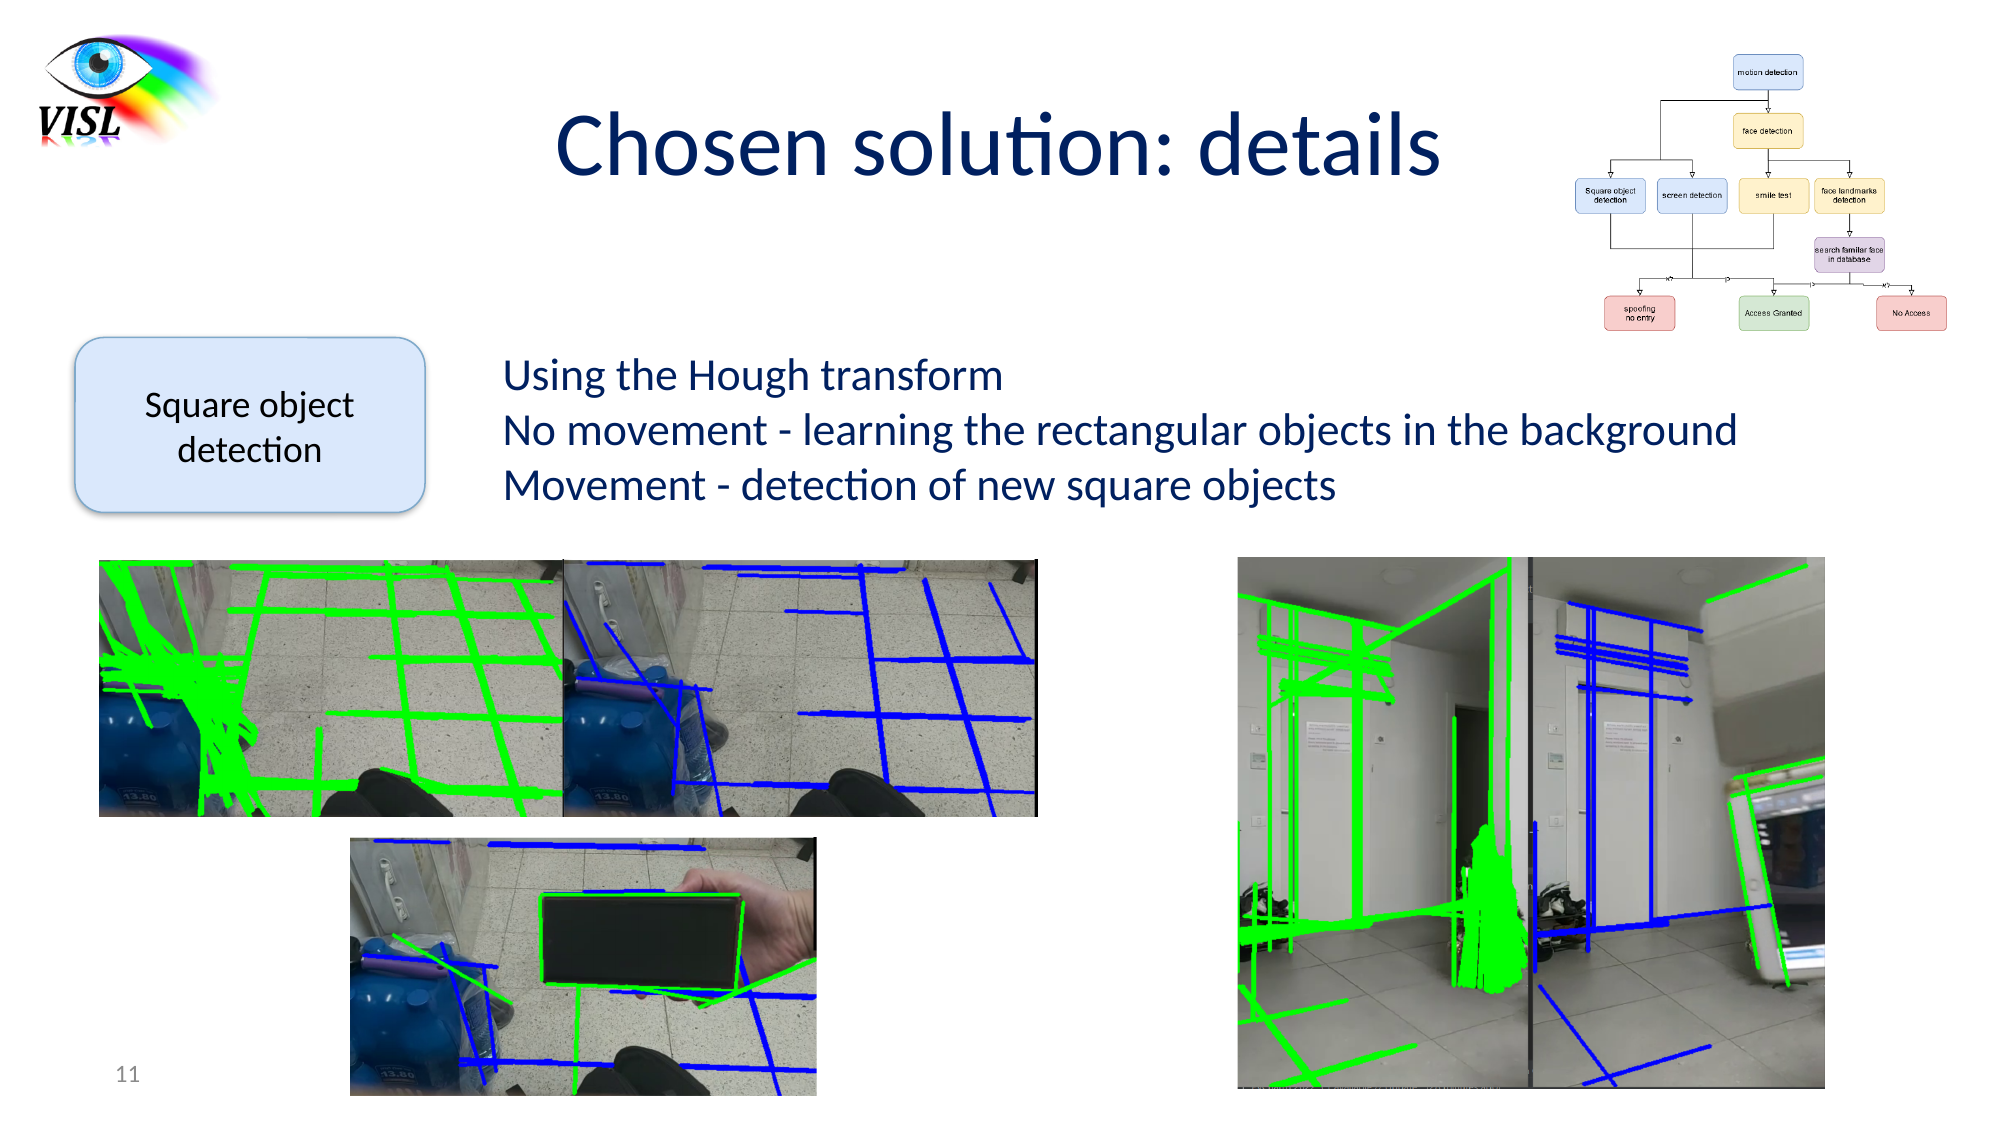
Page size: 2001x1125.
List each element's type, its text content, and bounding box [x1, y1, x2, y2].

picture [1237, 557, 1826, 1090]
title Chosen solution: details [99, 45, 1900, 233]
picture [349, 837, 817, 1096]
list Using the Hough transform No movement - learning the rectangular objects in the background Movement - detection of new square objects [487, 337, 1900, 499]
picture [99, 558, 1038, 818]
picture [1574, 54, 1948, 331]
picture [37, 30, 231, 151]
slide_number 11 [99, 1042, 347, 1103]
text_box Square object detection [74, 336, 426, 514]
